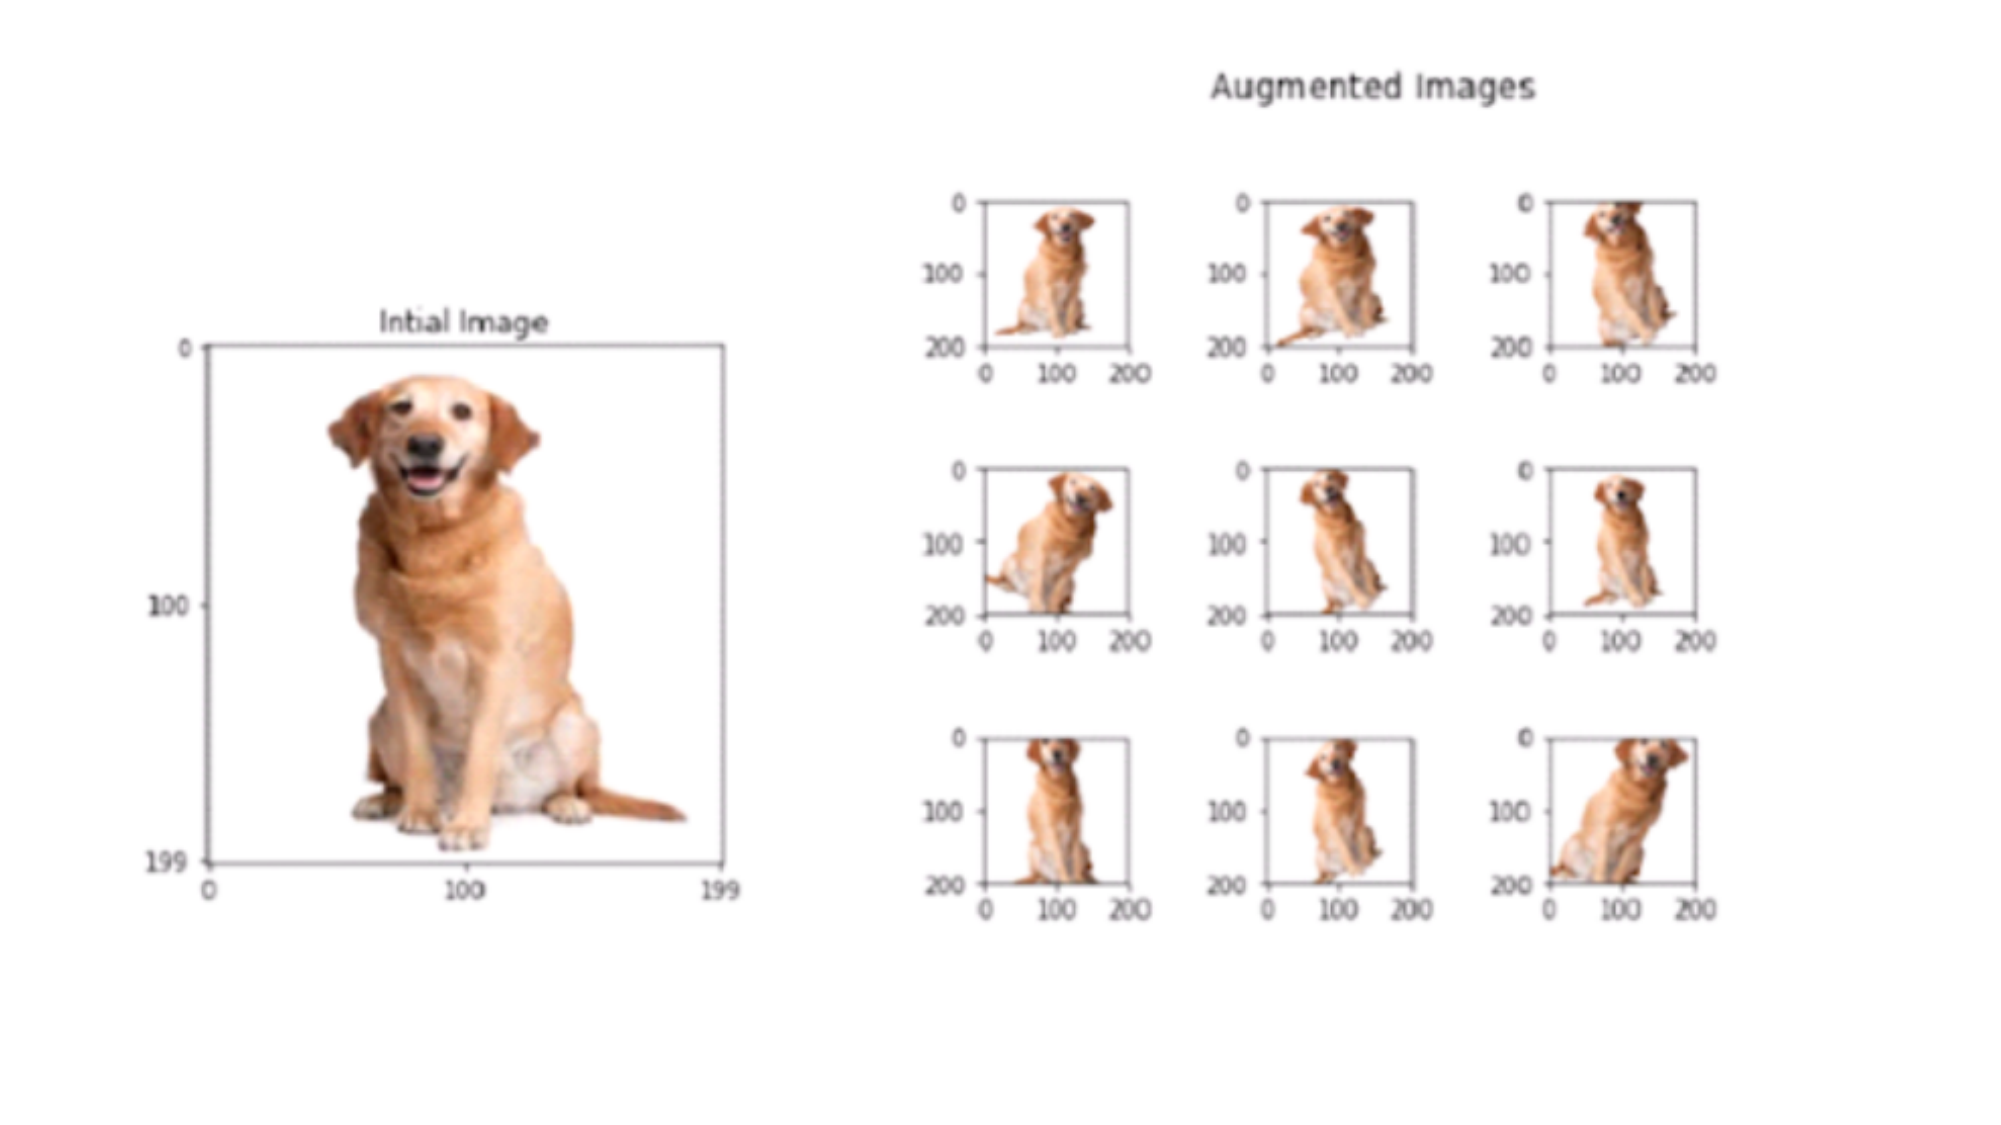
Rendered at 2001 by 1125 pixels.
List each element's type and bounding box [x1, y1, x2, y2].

picture [109, 18, 1859, 1087]
